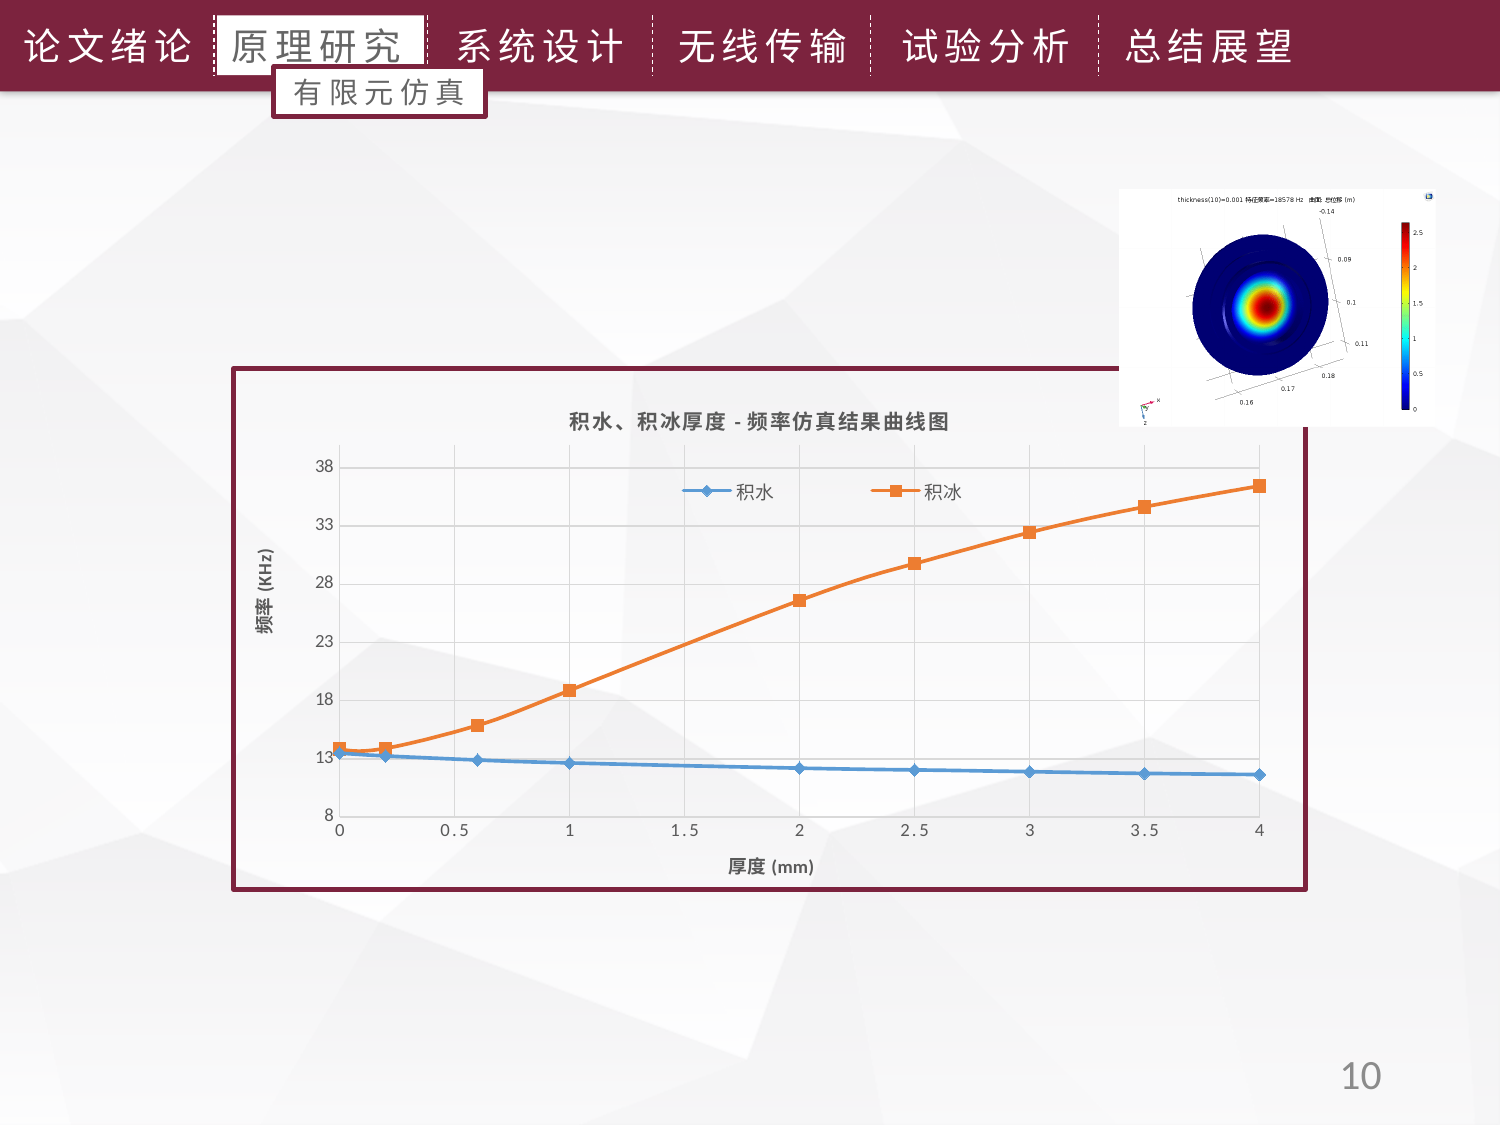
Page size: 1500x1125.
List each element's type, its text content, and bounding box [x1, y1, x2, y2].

text_box [0, 0, 1500, 92]
text_box 有限元仿真 [273, 66, 486, 117]
text_box 论文绪论 [8, 15, 213, 76]
picture [0, 92, 1500, 1125]
slide_number 10 [1059, 1042, 1397, 1103]
text_box 试验分析 [886, 15, 1098, 76]
chart [231, 365, 1308, 892]
text_box 无线传输 [663, 15, 870, 76]
text_box 系统设计 [440, 15, 652, 76]
text_box 无线传输 [871, 15, 876, 76]
text_box 总结展望 [1109, 15, 1322, 76]
text_box 原理研究 [217, 15, 424, 76]
